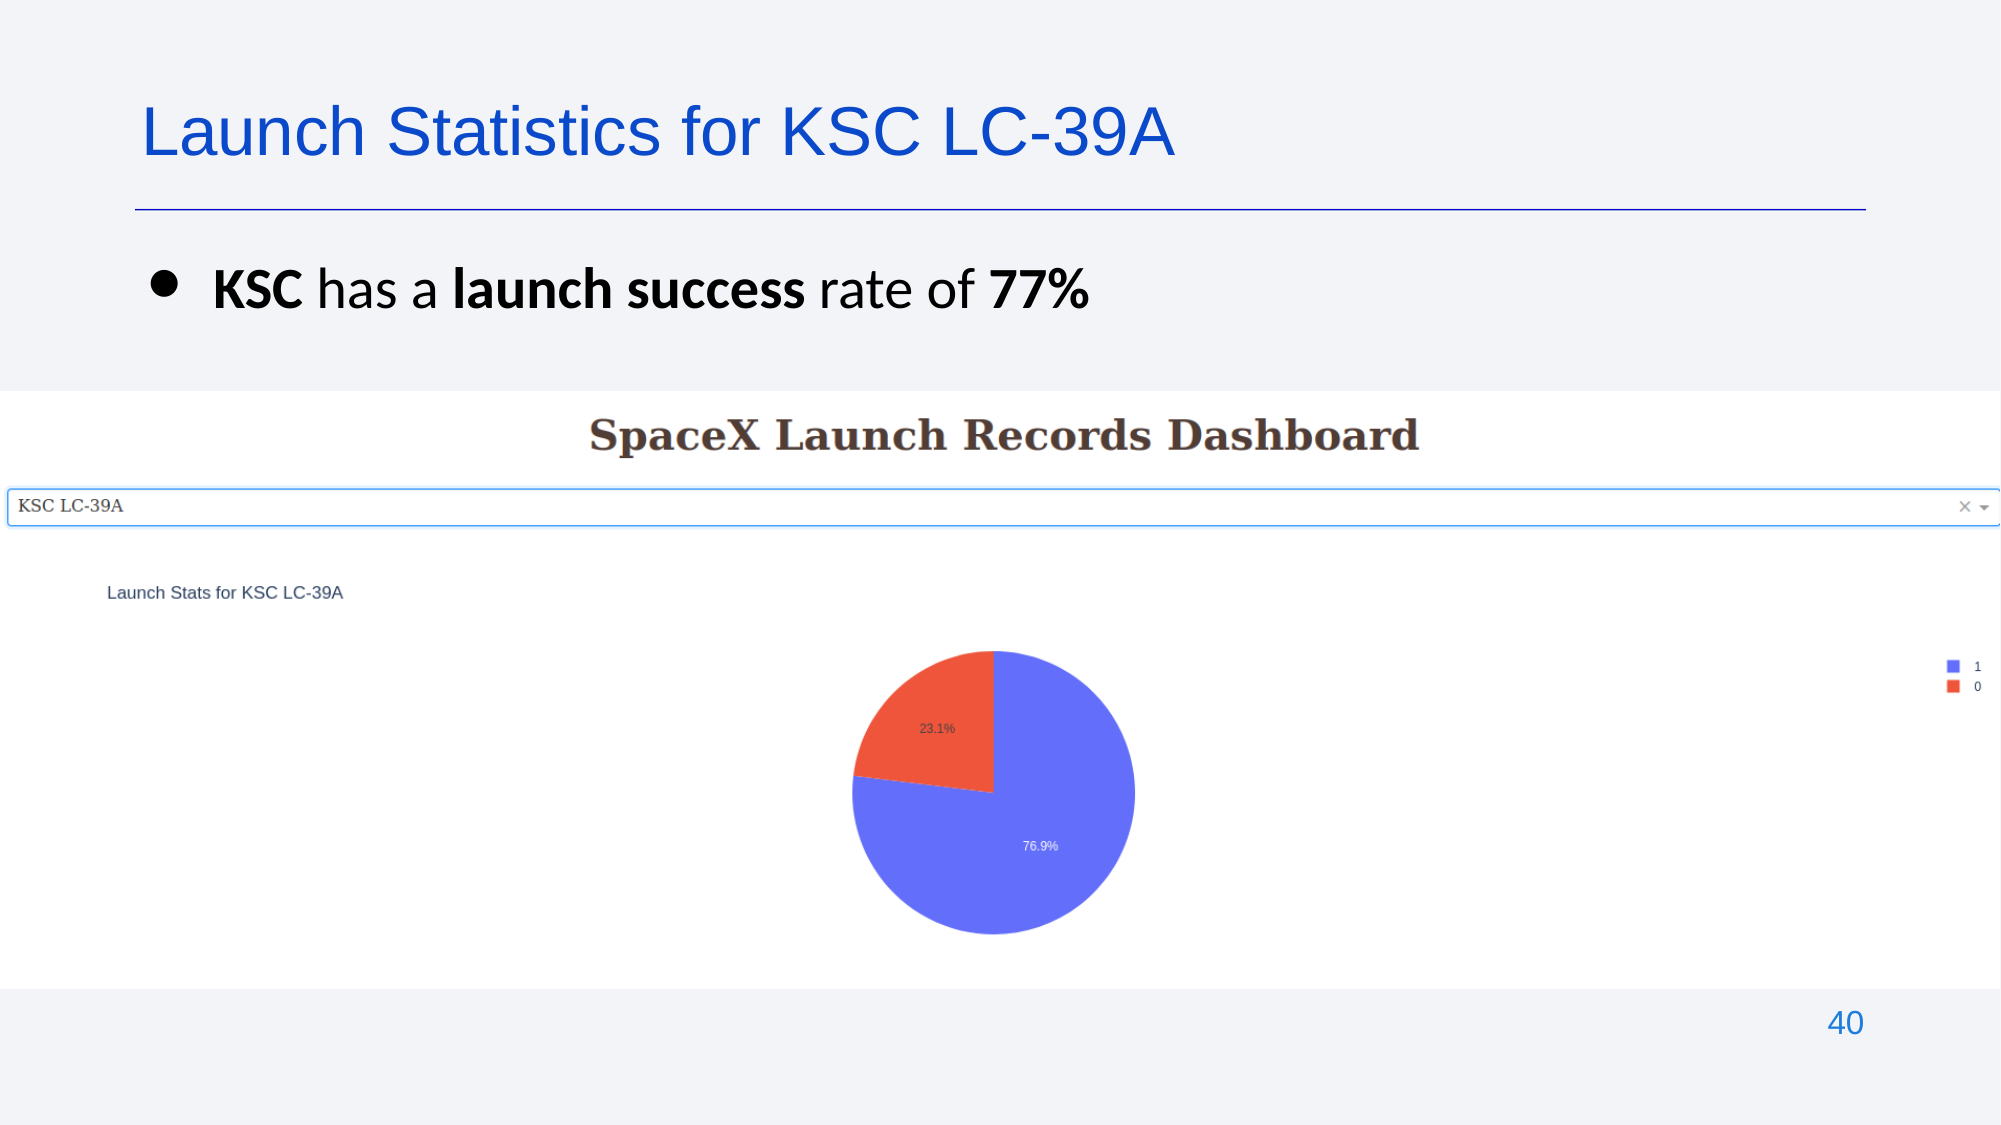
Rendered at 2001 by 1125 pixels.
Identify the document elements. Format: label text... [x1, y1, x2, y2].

picture [0, 0, 2001, 1125]
list KSC has a launch success rate of 77% [123, 250, 1855, 389]
slide_number ‹#› [1429, 1000, 1880, 1055]
text_box Launch Statistics for KSC LC-39A [126, 88, 1852, 179]
